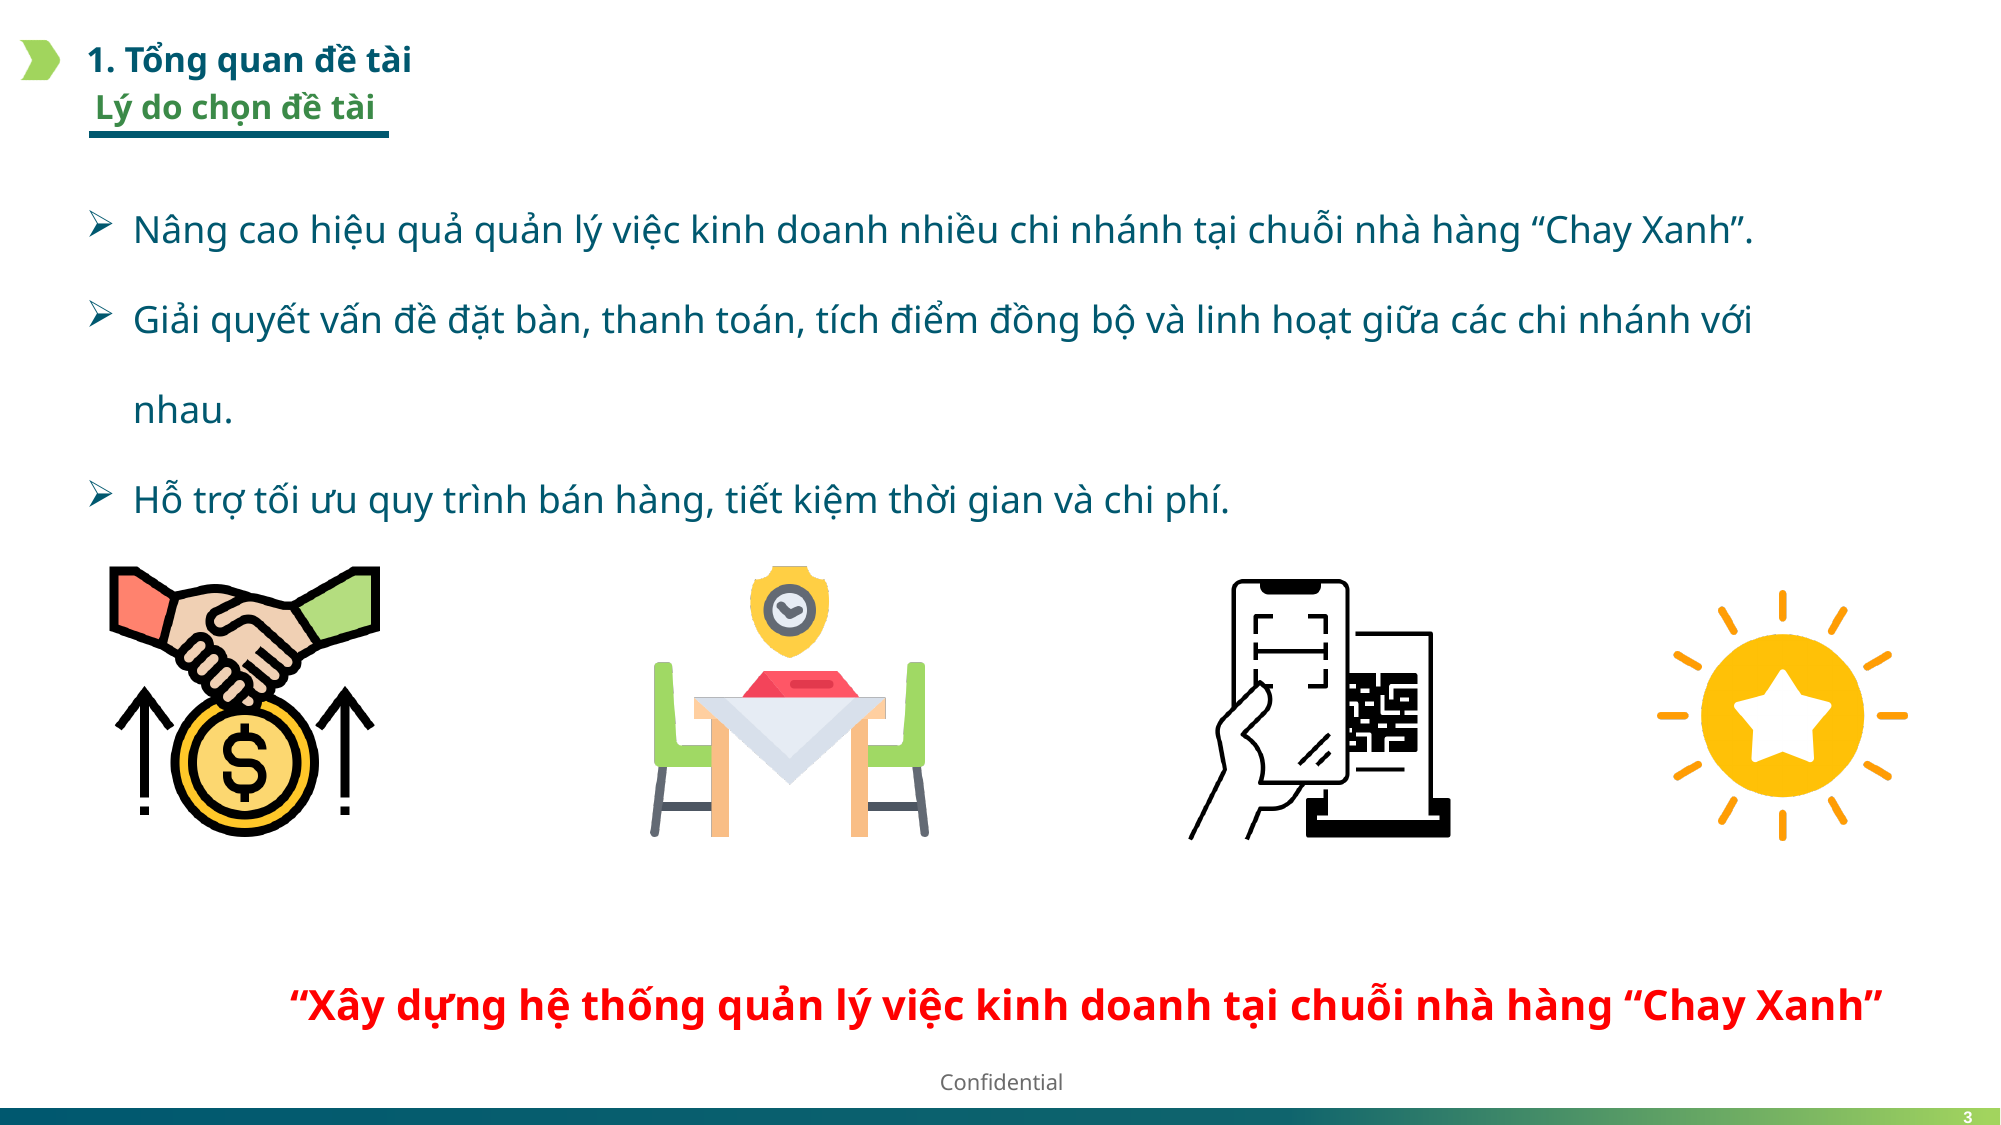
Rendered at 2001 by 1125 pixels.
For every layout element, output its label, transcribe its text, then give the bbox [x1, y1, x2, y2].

picture [333, 1108, 1924, 1125]
picture [17, 37, 62, 81]
slide_number 3 [1924, 1087, 2000, 1125]
text_box Lý do chọn đề tài [71, 78, 758, 134]
text_box “Xây dựng hệ thống quản lý việc kinh doanh tại chuỗi nhà hàng “Chay Xanh” [275, 971, 1908, 1037]
text_box Nâng cao hiệu quả quản lý việc kinh doanh nhiều chi nhánh tại chuỗi nhà hàng “Chay Xanh”. Giải quyết vấn đề đặt bàn, thanh toán, tích điểm đồng bộ và linh hoạt giữa các chi nhánh với nhau. Hỗ trợ tối ưu quy trình bán hàng, tiết kiệm thời gian và chi phí. [71, 153, 1867, 529]
picture [1657, 590, 1908, 842]
picture [1181, 568, 1461, 848]
picture [105, 562, 384, 842]
title 1. Tổng quan đề tài [71, 35, 1532, 88]
picture [649, 562, 929, 842]
